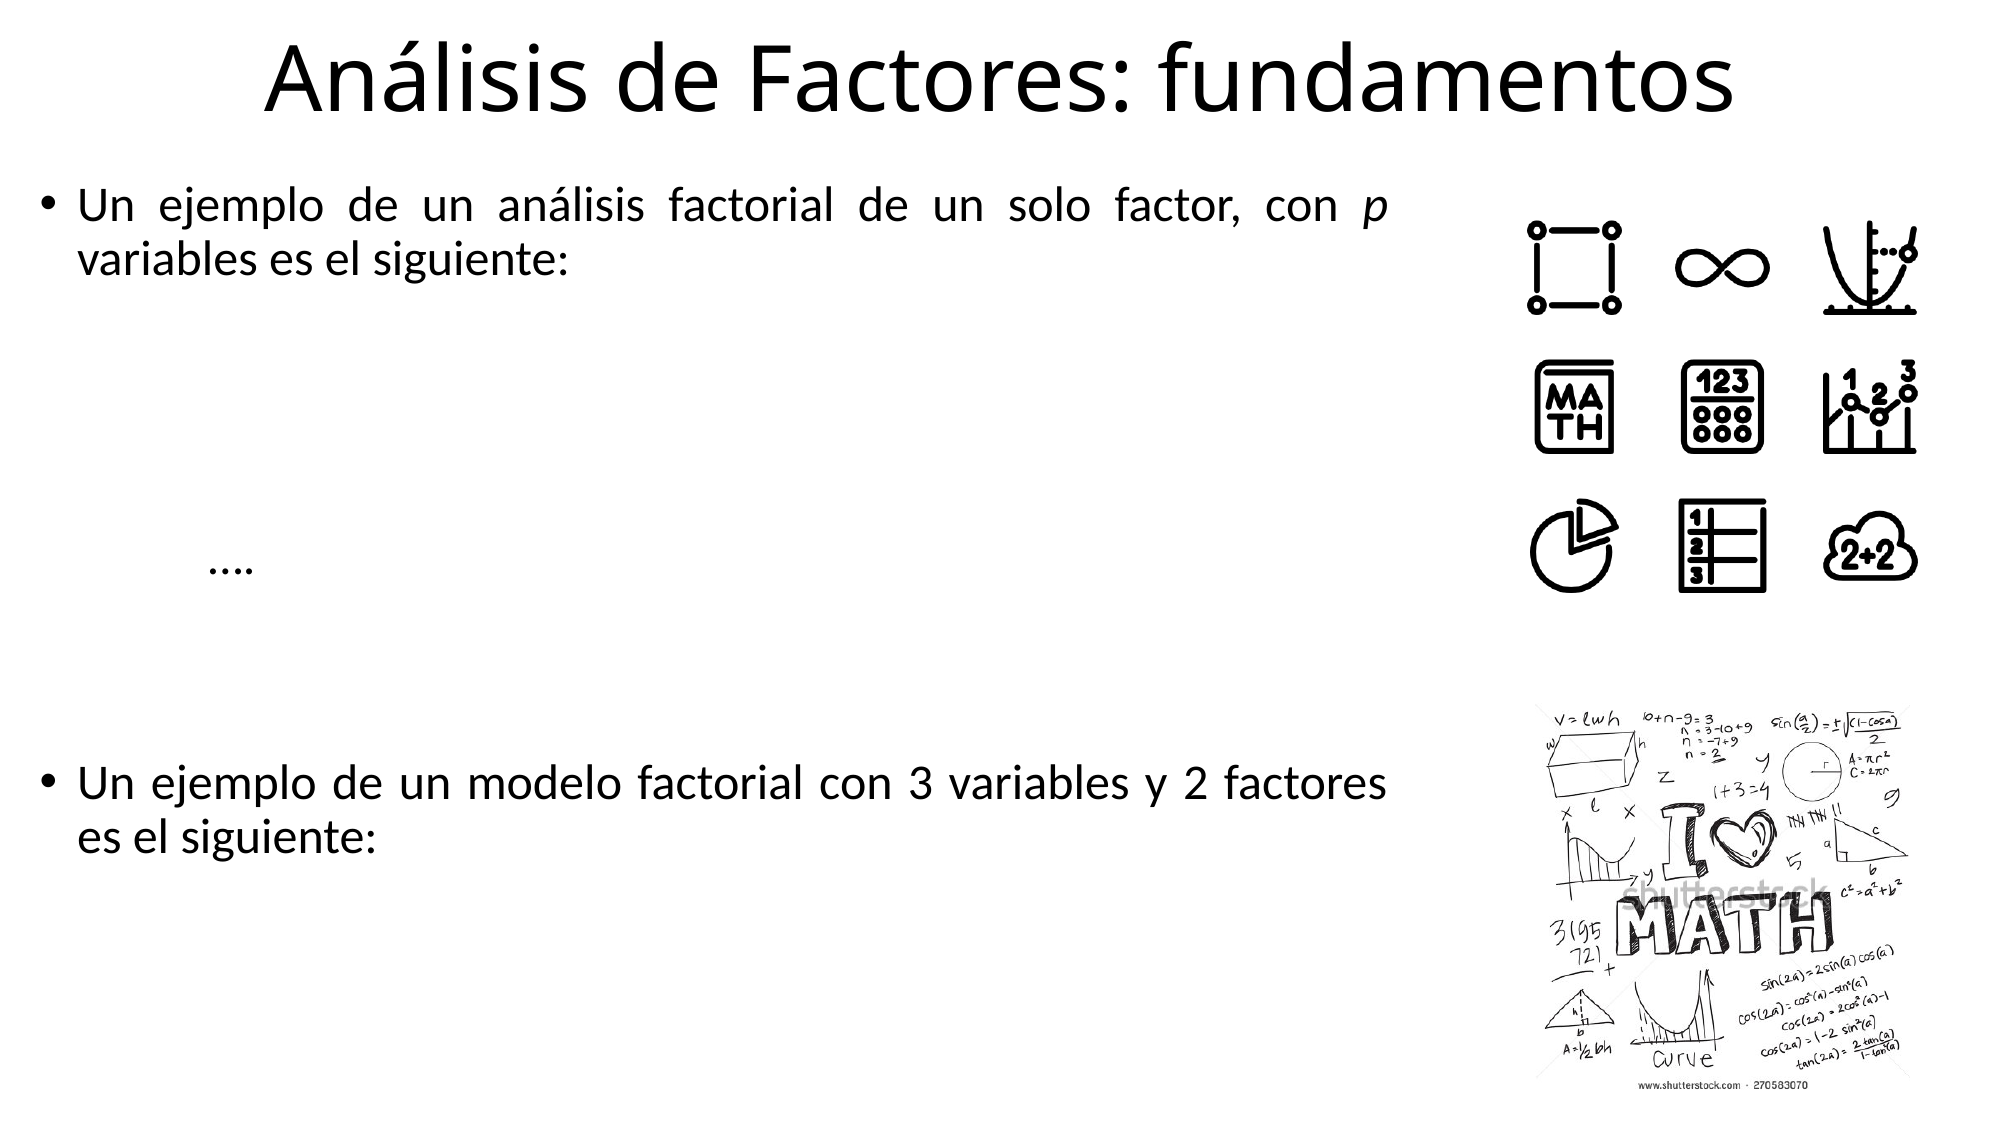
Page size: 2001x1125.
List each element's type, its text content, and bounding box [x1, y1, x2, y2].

picture [1500, 198, 1944, 615]
picture [1535, 703, 1910, 1094]
text_box Análisis de Factores: fundamentos [74, 21, 1929, 143]
